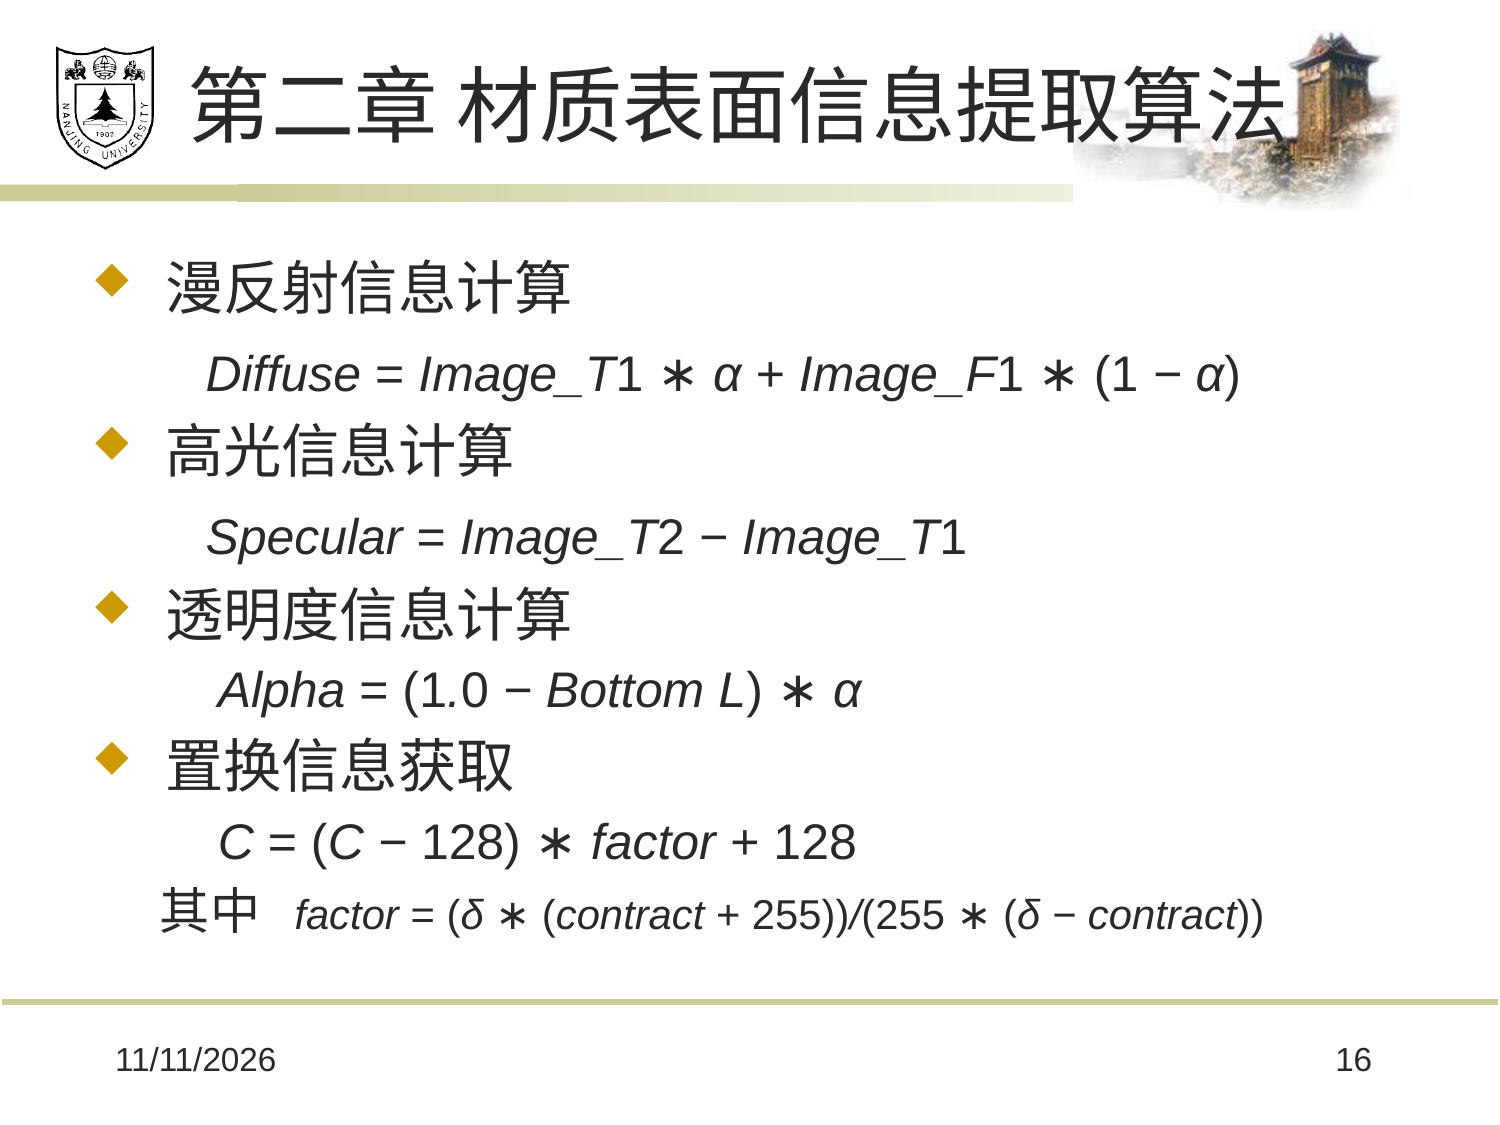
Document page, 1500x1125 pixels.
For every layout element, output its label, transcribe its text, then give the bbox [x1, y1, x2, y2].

picture [50, 42, 160, 173]
title 第二章 材质表面信息提取算法 [171, 66, 1306, 161]
slide_number 16 [1234, 1030, 1388, 1106]
picture [2, 999, 1498, 1005]
list 漫反射信息计算 Diffuse = Image_T1 ∗ α + Image_F1 ∗ (1 − α) 高光信息计算 Specular = Image_T2 − Image_T1 透明度信息计算 Alpha = (1.0 − Bottom L) ∗ α 置换信息获取 C = (C − 128) ∗ factor + 128 其中 factor = (δ ∗ (contract + 255))/(255 ∗ (δ − contract)) [76, 243, 1413, 965]
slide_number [100, 1030, 313, 1106]
picture [1073, 30, 1400, 211]
